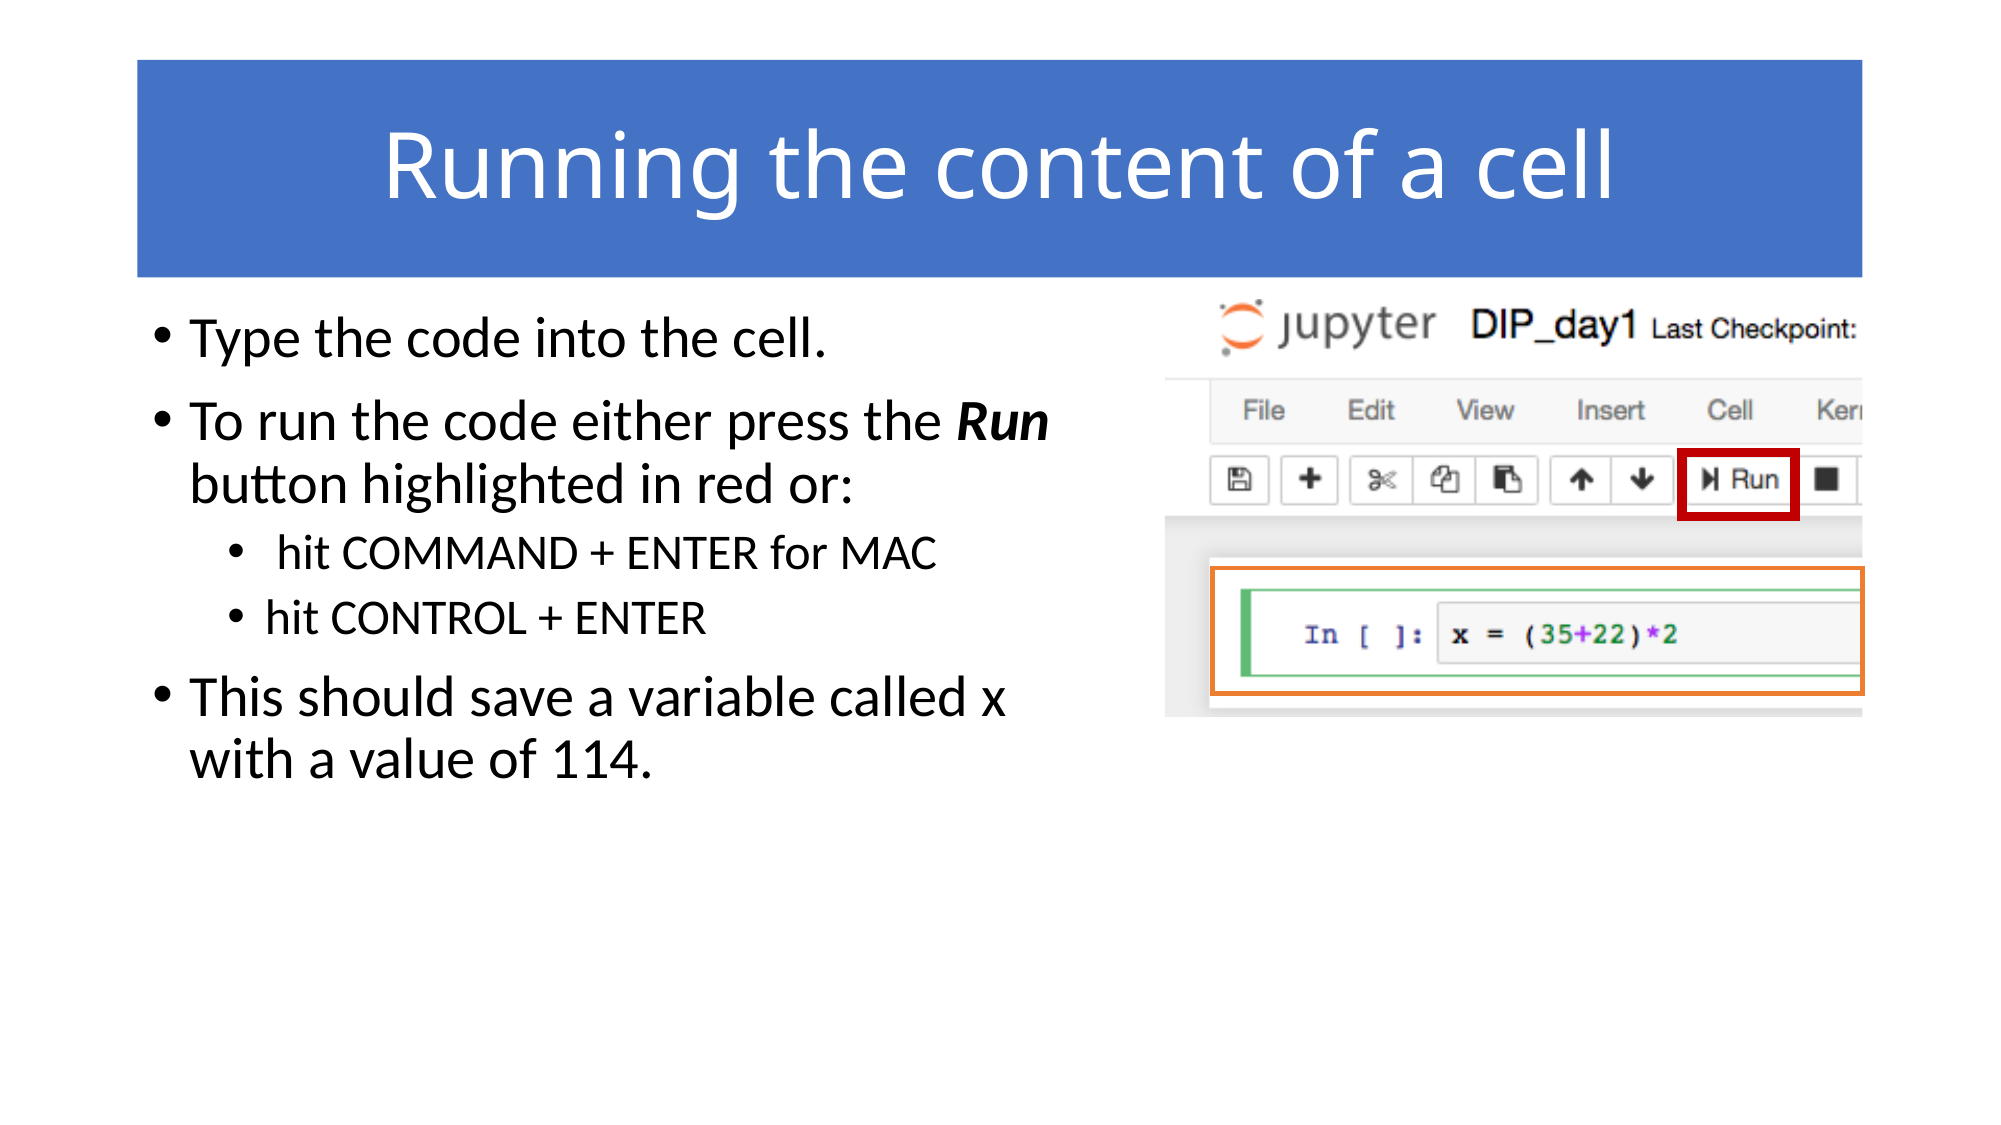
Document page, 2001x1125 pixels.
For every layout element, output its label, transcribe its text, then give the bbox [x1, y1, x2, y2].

list Type the code into the cell. To run the code either press the Run button highlighted in red or: hit COMMAND + ENTER for MAC hit CONTROL + ENTER This should save a variable called x with a value of 114. [137, 299, 1134, 1014]
title Running the content of a cell [137, 59, 1863, 278]
picture [1164, 299, 1863, 717]
